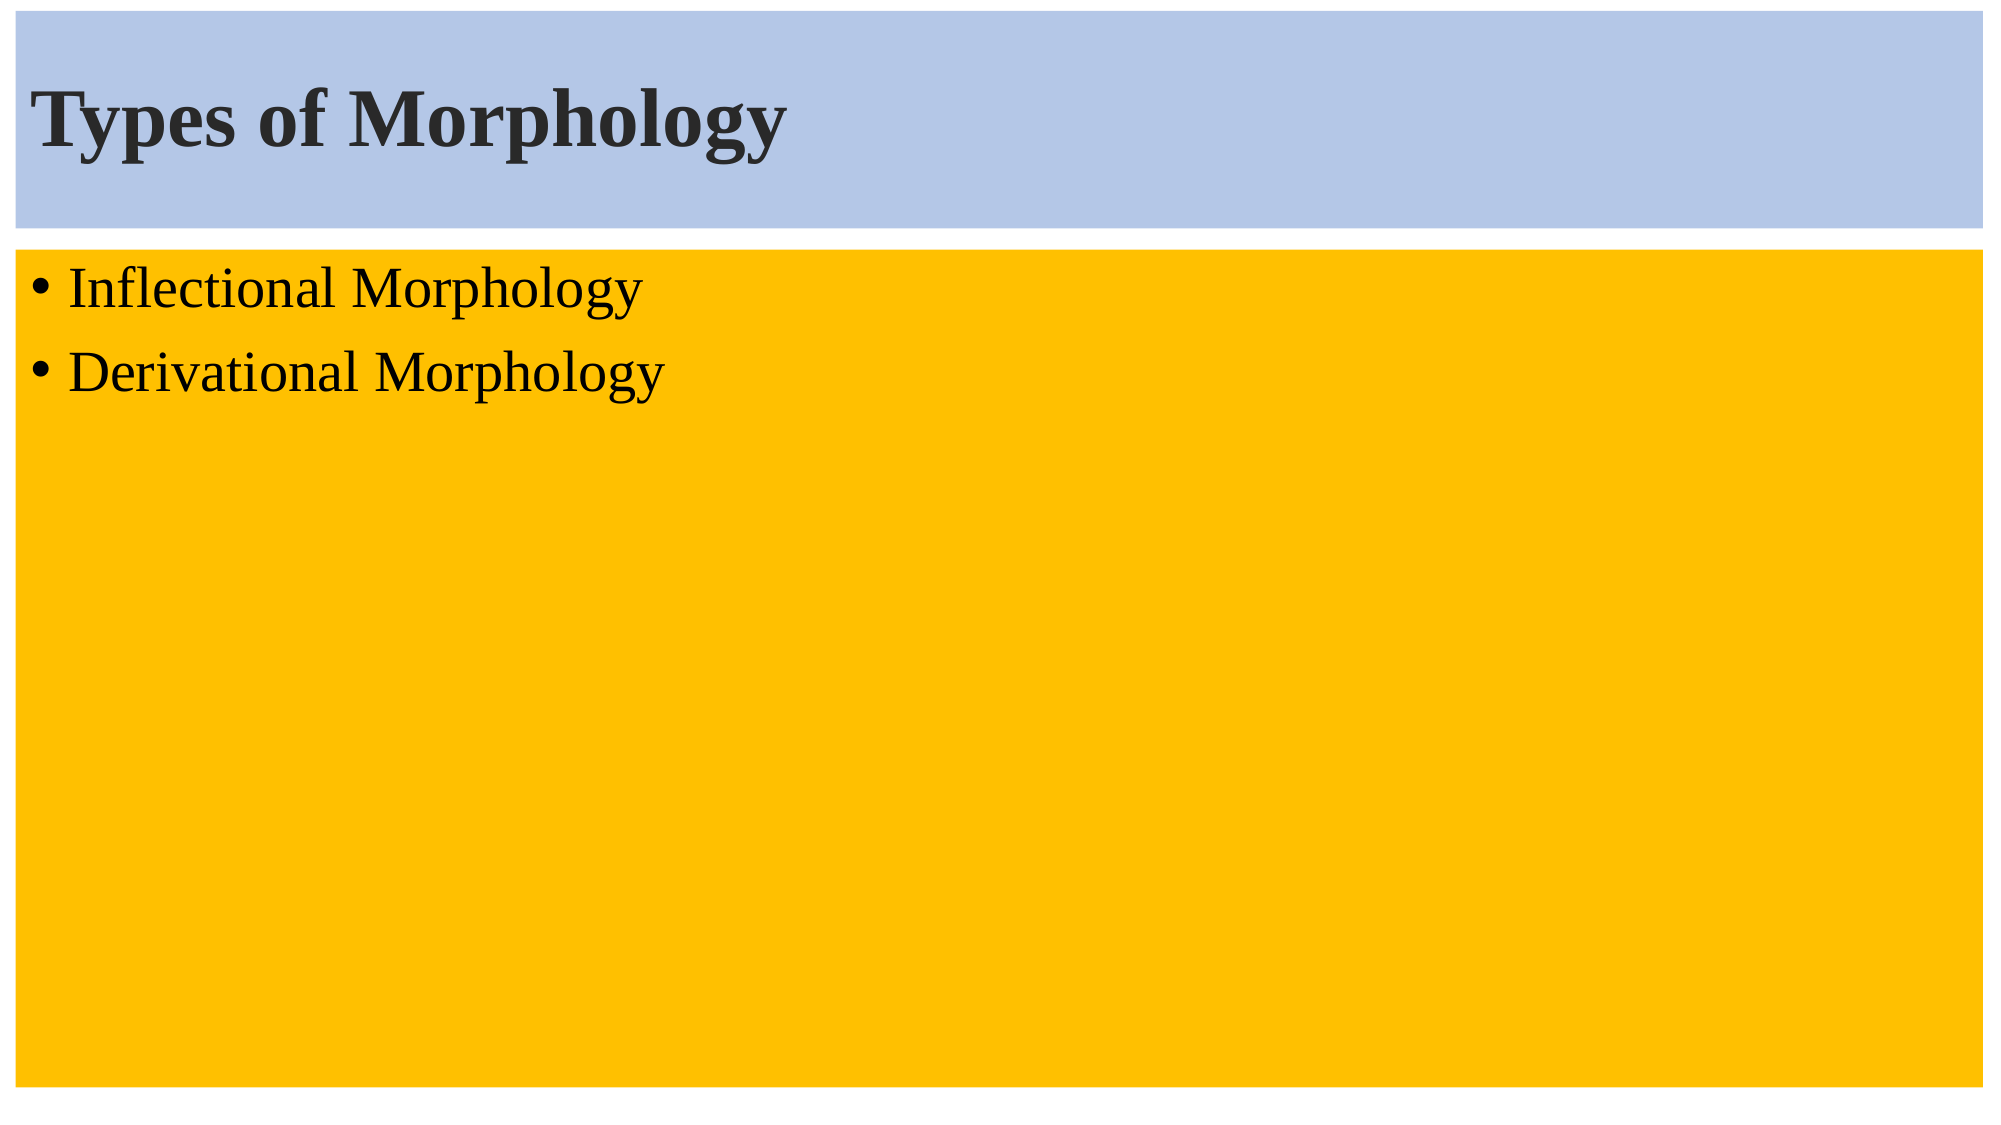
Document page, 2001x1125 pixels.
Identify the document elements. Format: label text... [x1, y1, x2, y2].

title Types of Morphology [15, 10, 1983, 229]
list Inflectional Morphology Derivational Morphology [15, 249, 1983, 1088]
